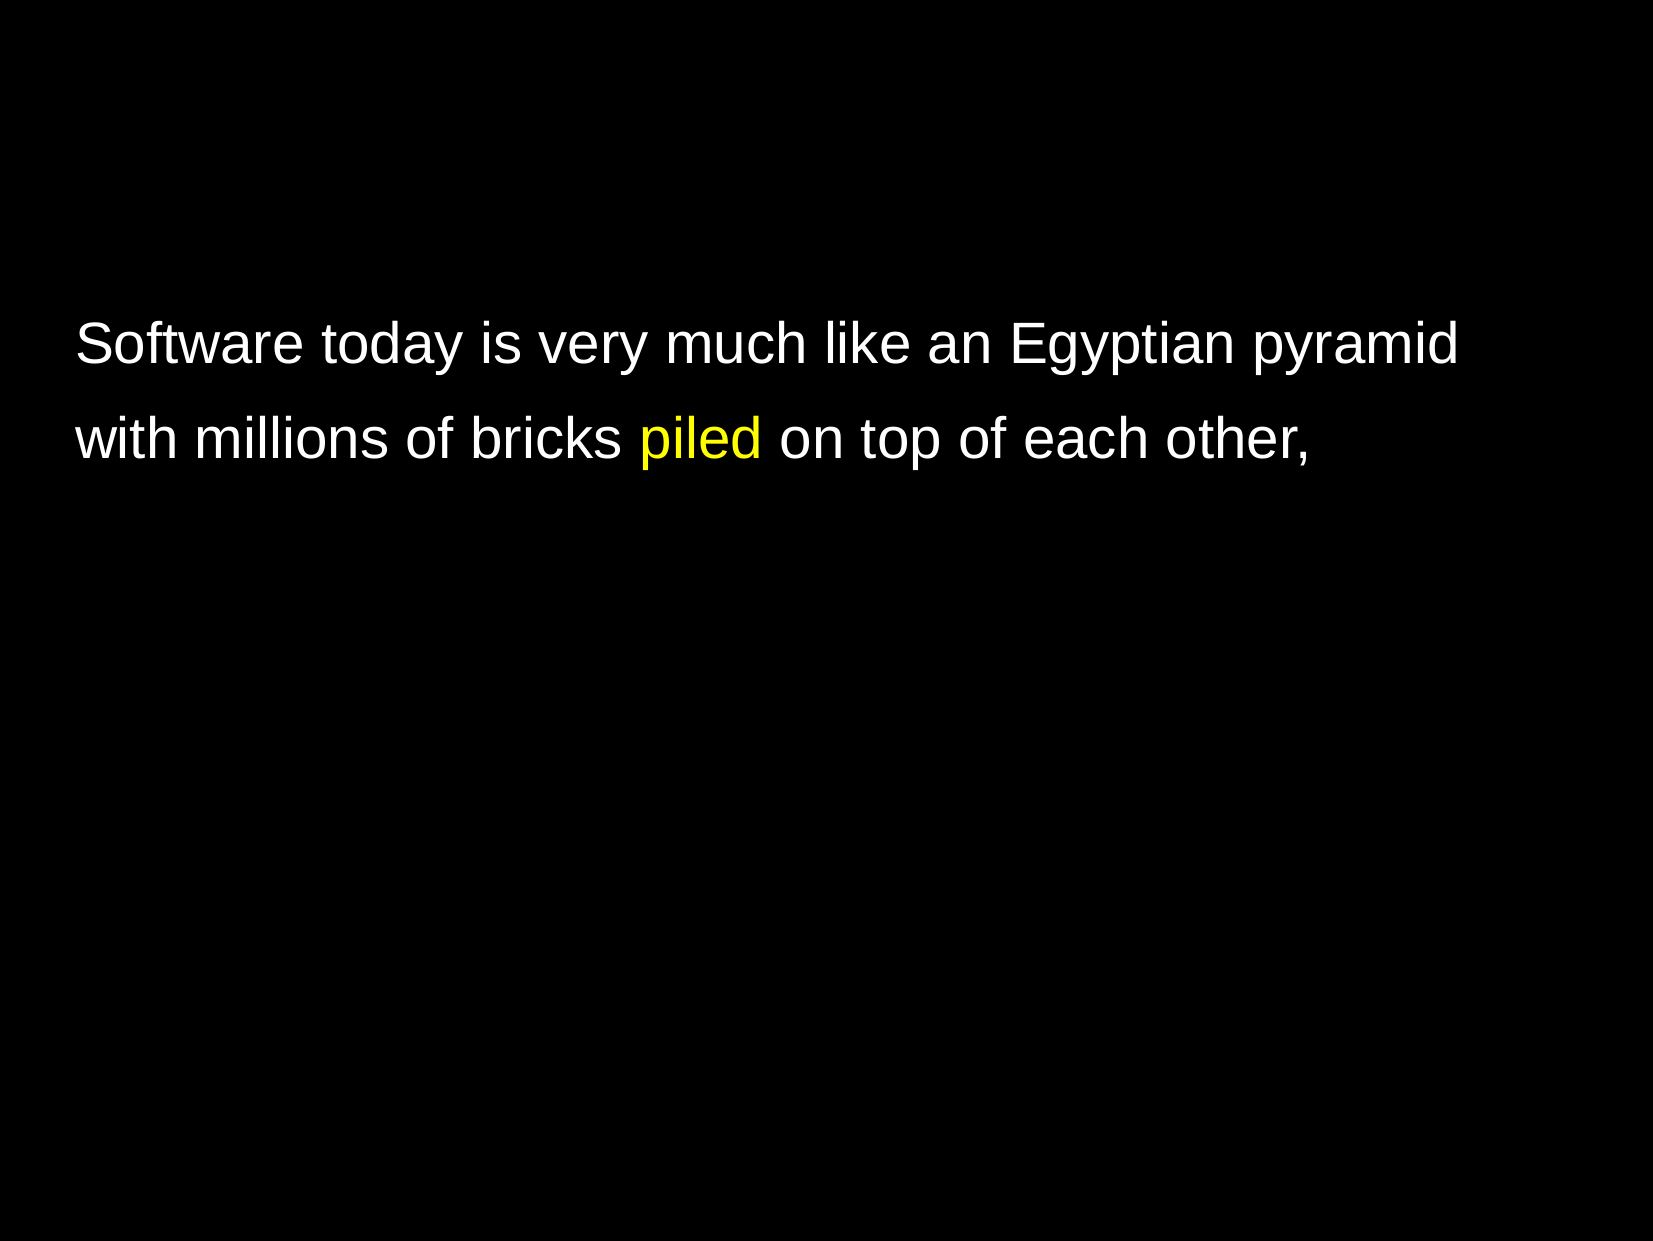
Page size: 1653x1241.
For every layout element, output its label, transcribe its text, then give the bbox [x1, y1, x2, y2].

list Software today is very much like an Egyptian pyramid with millions of bricks piled on top of each other, [75, 307, 1562, 645]
